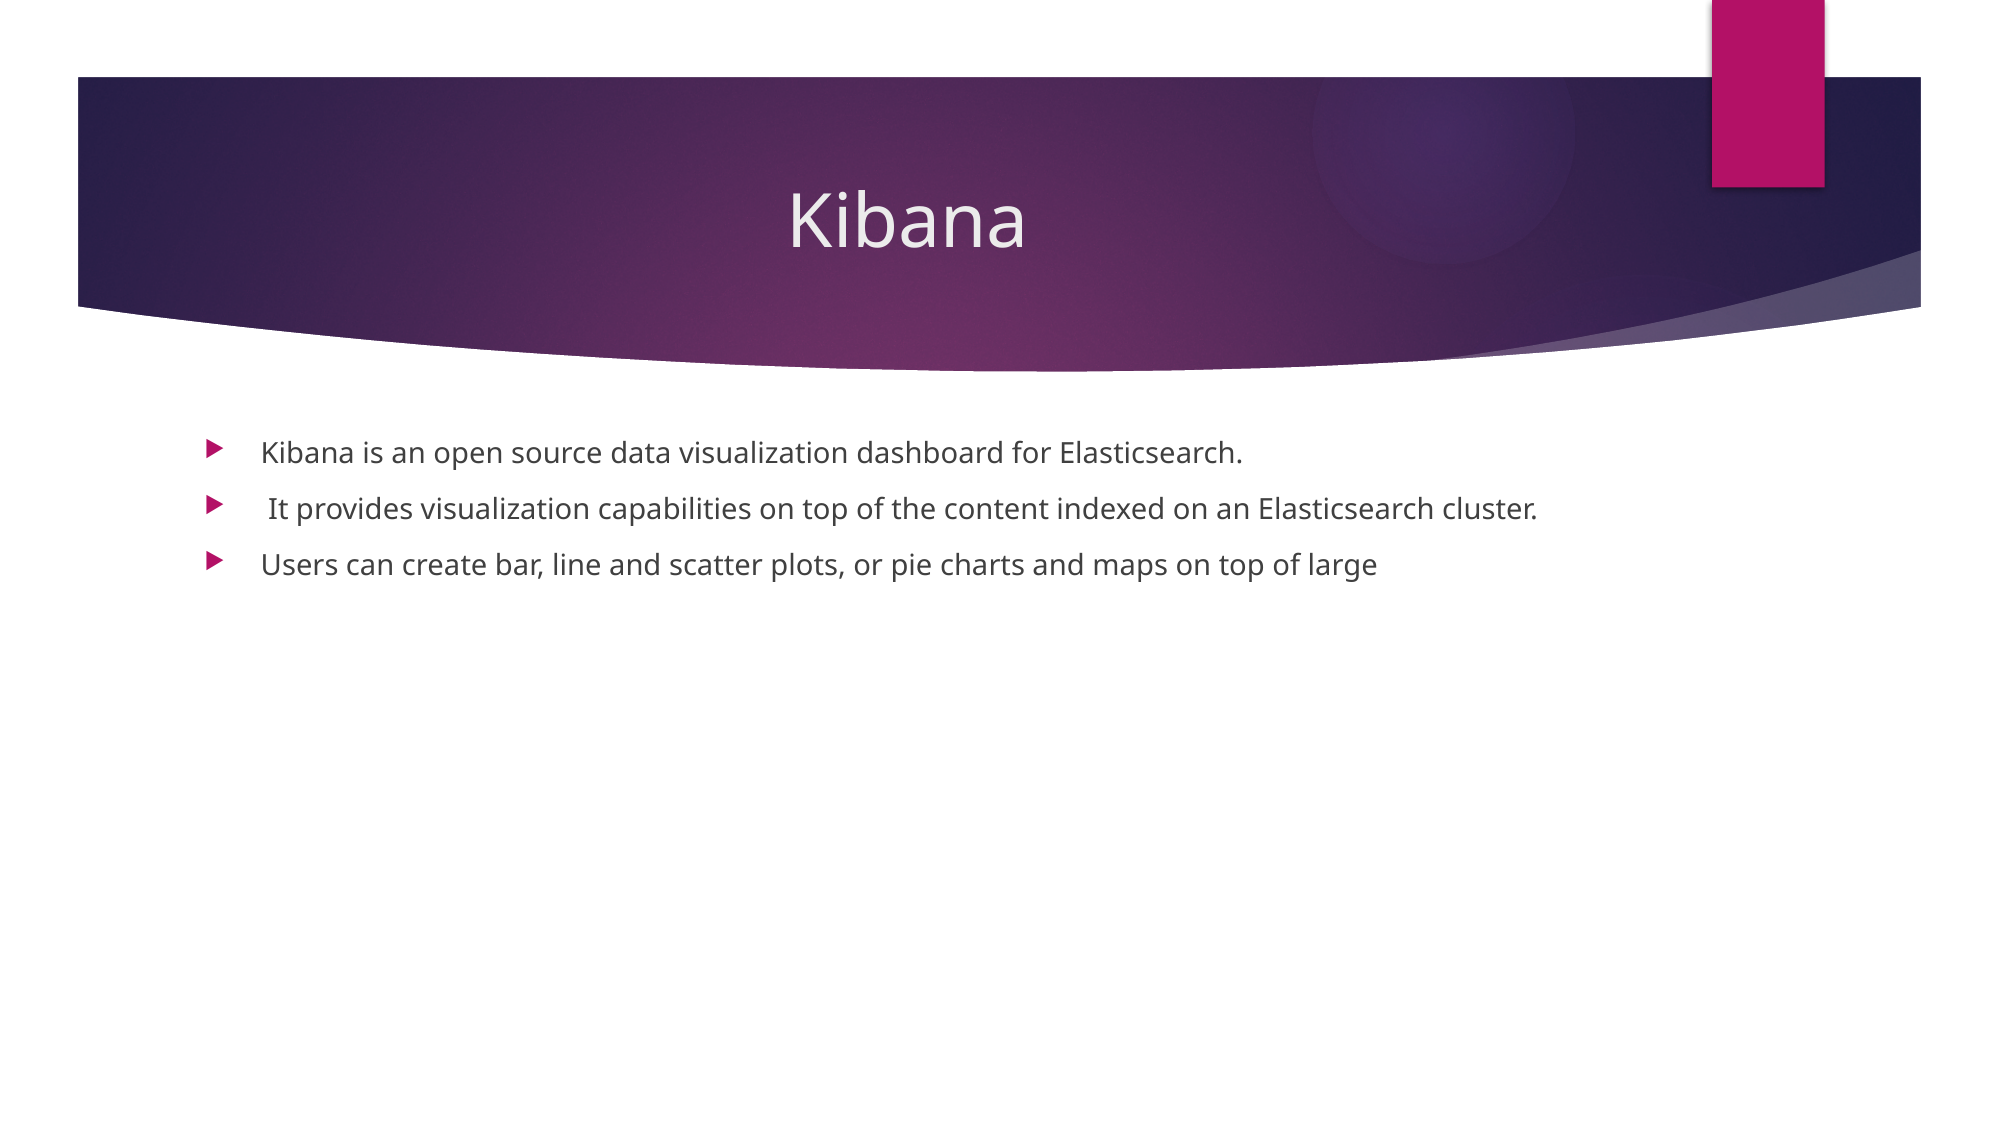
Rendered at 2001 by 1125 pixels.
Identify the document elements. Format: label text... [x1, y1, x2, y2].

title Kibana [189, 159, 1627, 276]
list Kibana is an open source data visualization dashboard for Elasticsearch. It provides visualization capabilities on top of the content indexed on an Elasticsearch cluster. Users can create bar, line and scatter plots, or pie charts and maps on top of large [189, 427, 1638, 988]
